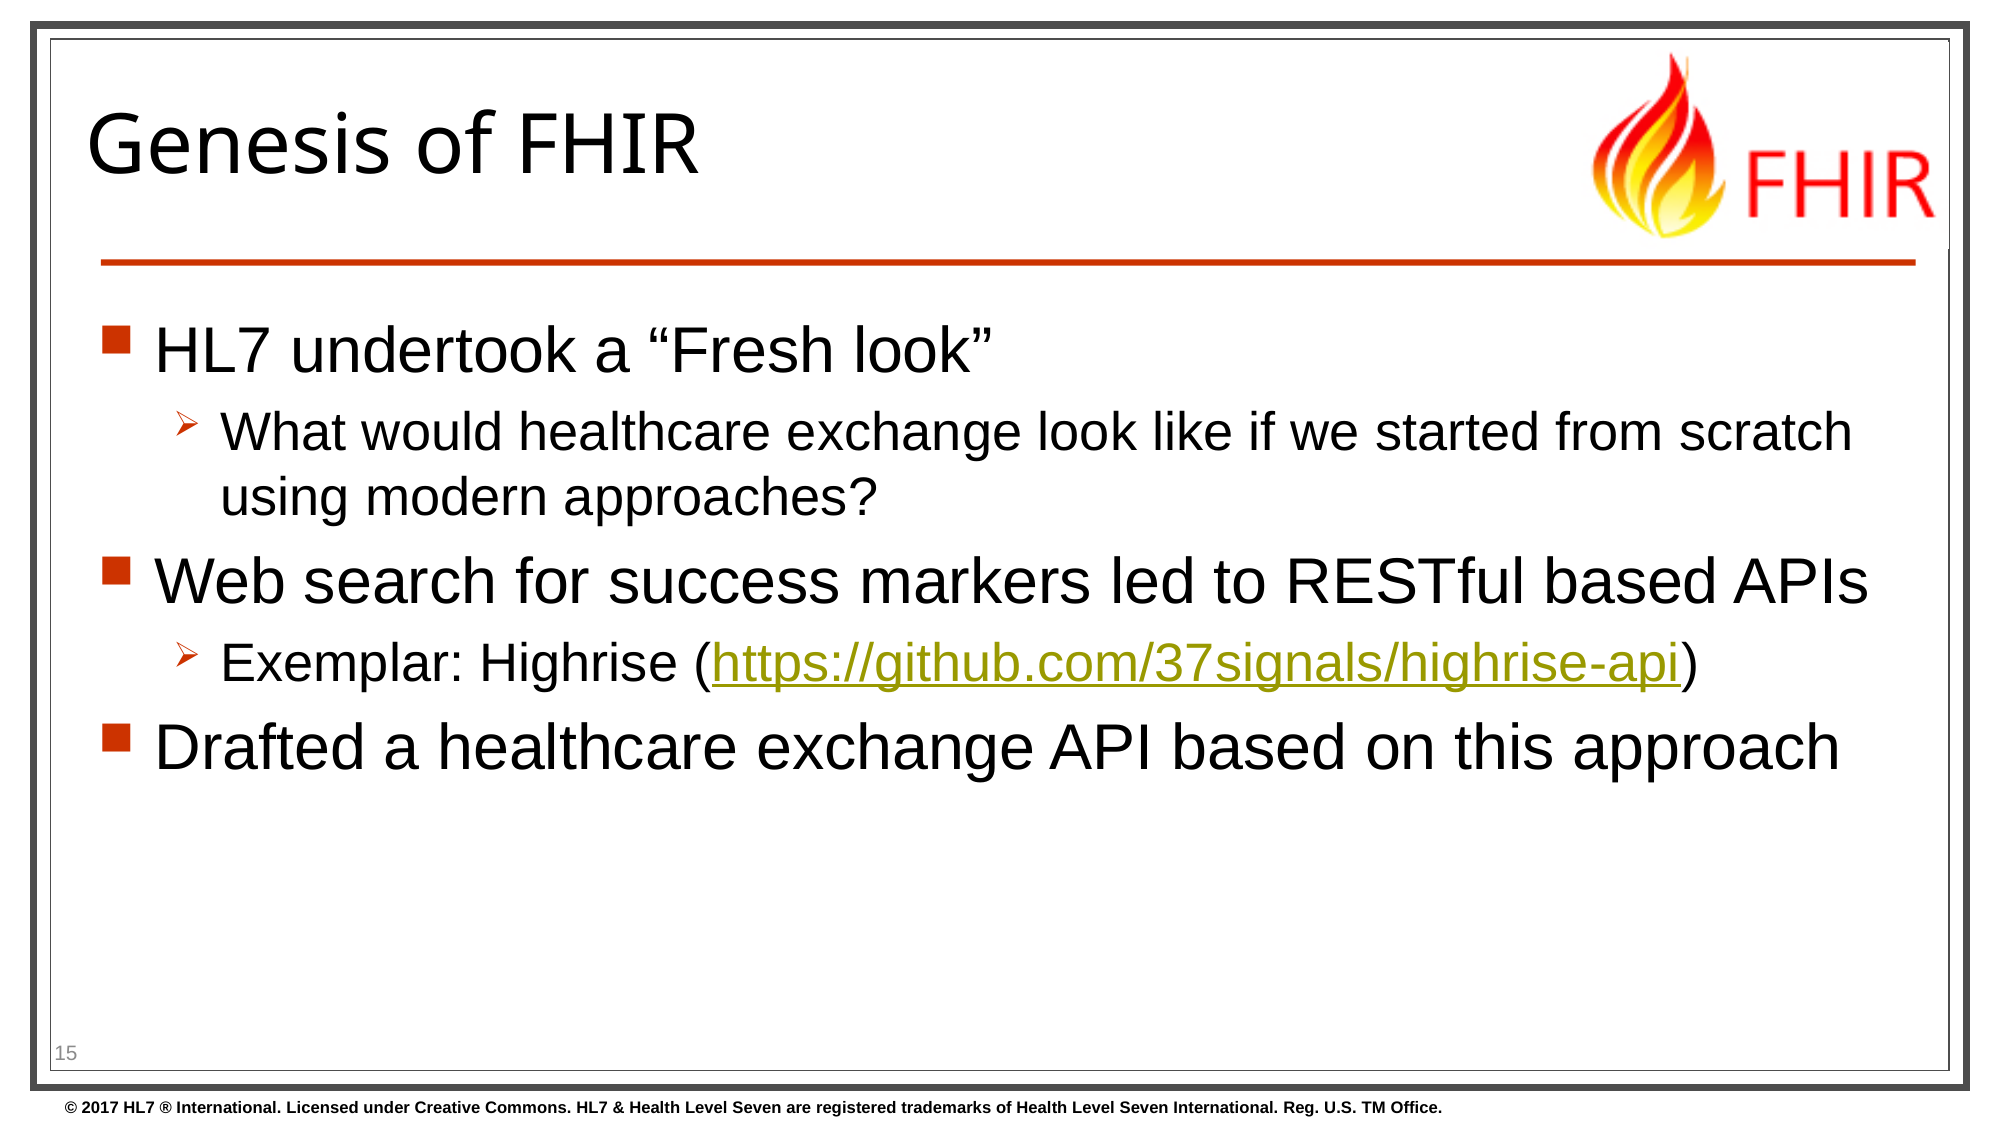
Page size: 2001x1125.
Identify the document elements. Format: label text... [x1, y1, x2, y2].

list HL7 undertook a “Fresh look” What would healthcare exchange look like if we started from scratch using modern approaches? Web search for success markers led to RESTful based APIs Exemplar: Highrise (https://github.com/37signals/highrise-api) Drafted a healthcare exchange API based on this approach [83, 299, 1917, 1035]
title Genesis of FHIR [70, 54, 1504, 244]
slide_number 15 [39, 1034, 197, 1071]
picture [1578, 42, 1949, 249]
